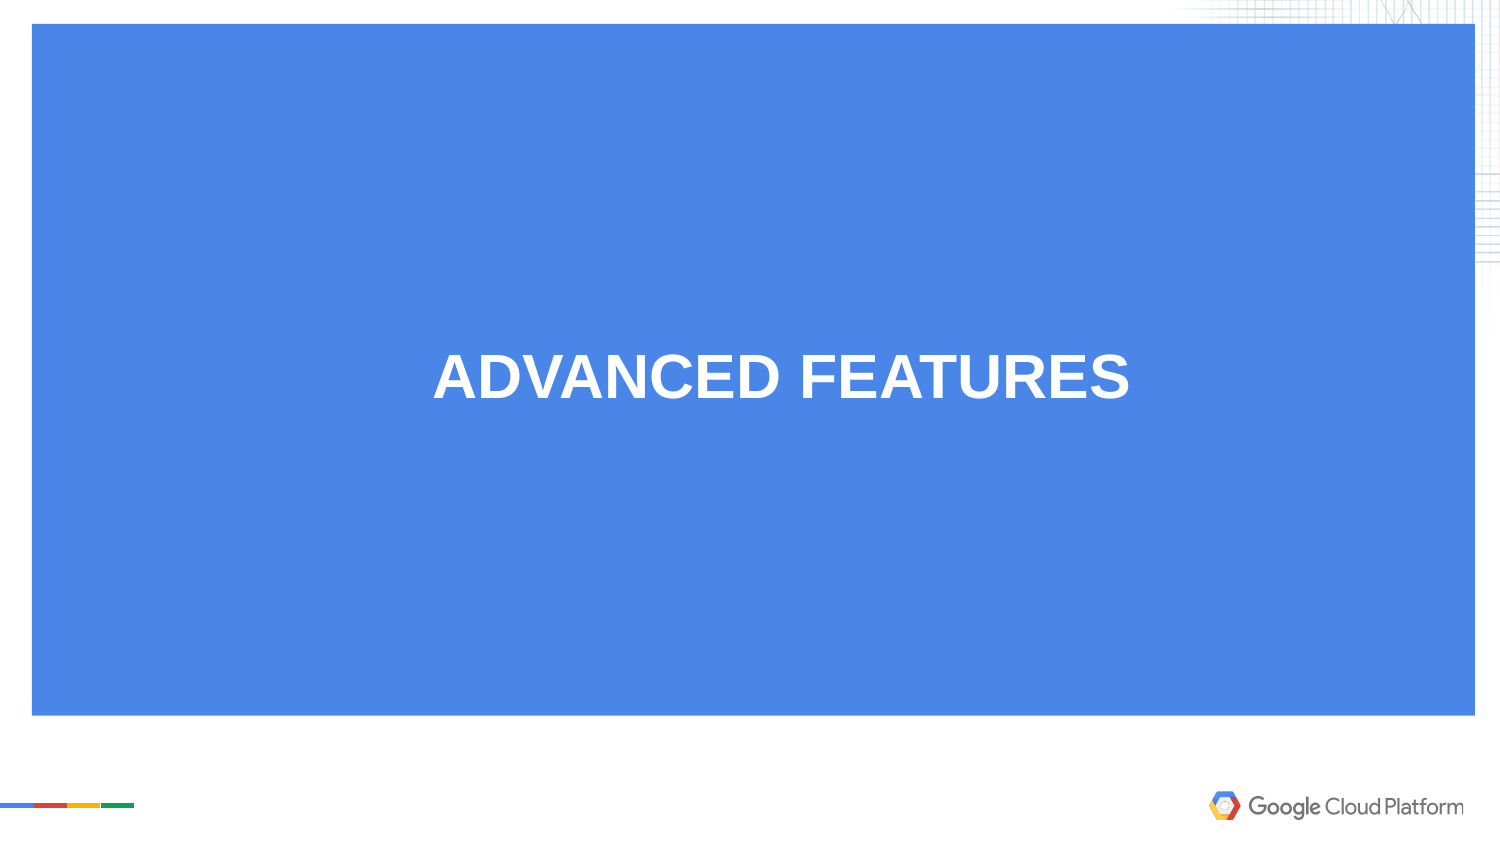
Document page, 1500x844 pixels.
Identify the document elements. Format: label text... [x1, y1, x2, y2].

title ADVANCED FEATURES [430, 333, 1143, 477]
text_box [31, 23, 1475, 716]
text_box [1208, 790, 1464, 822]
picture [1125, 0, 1500, 361]
